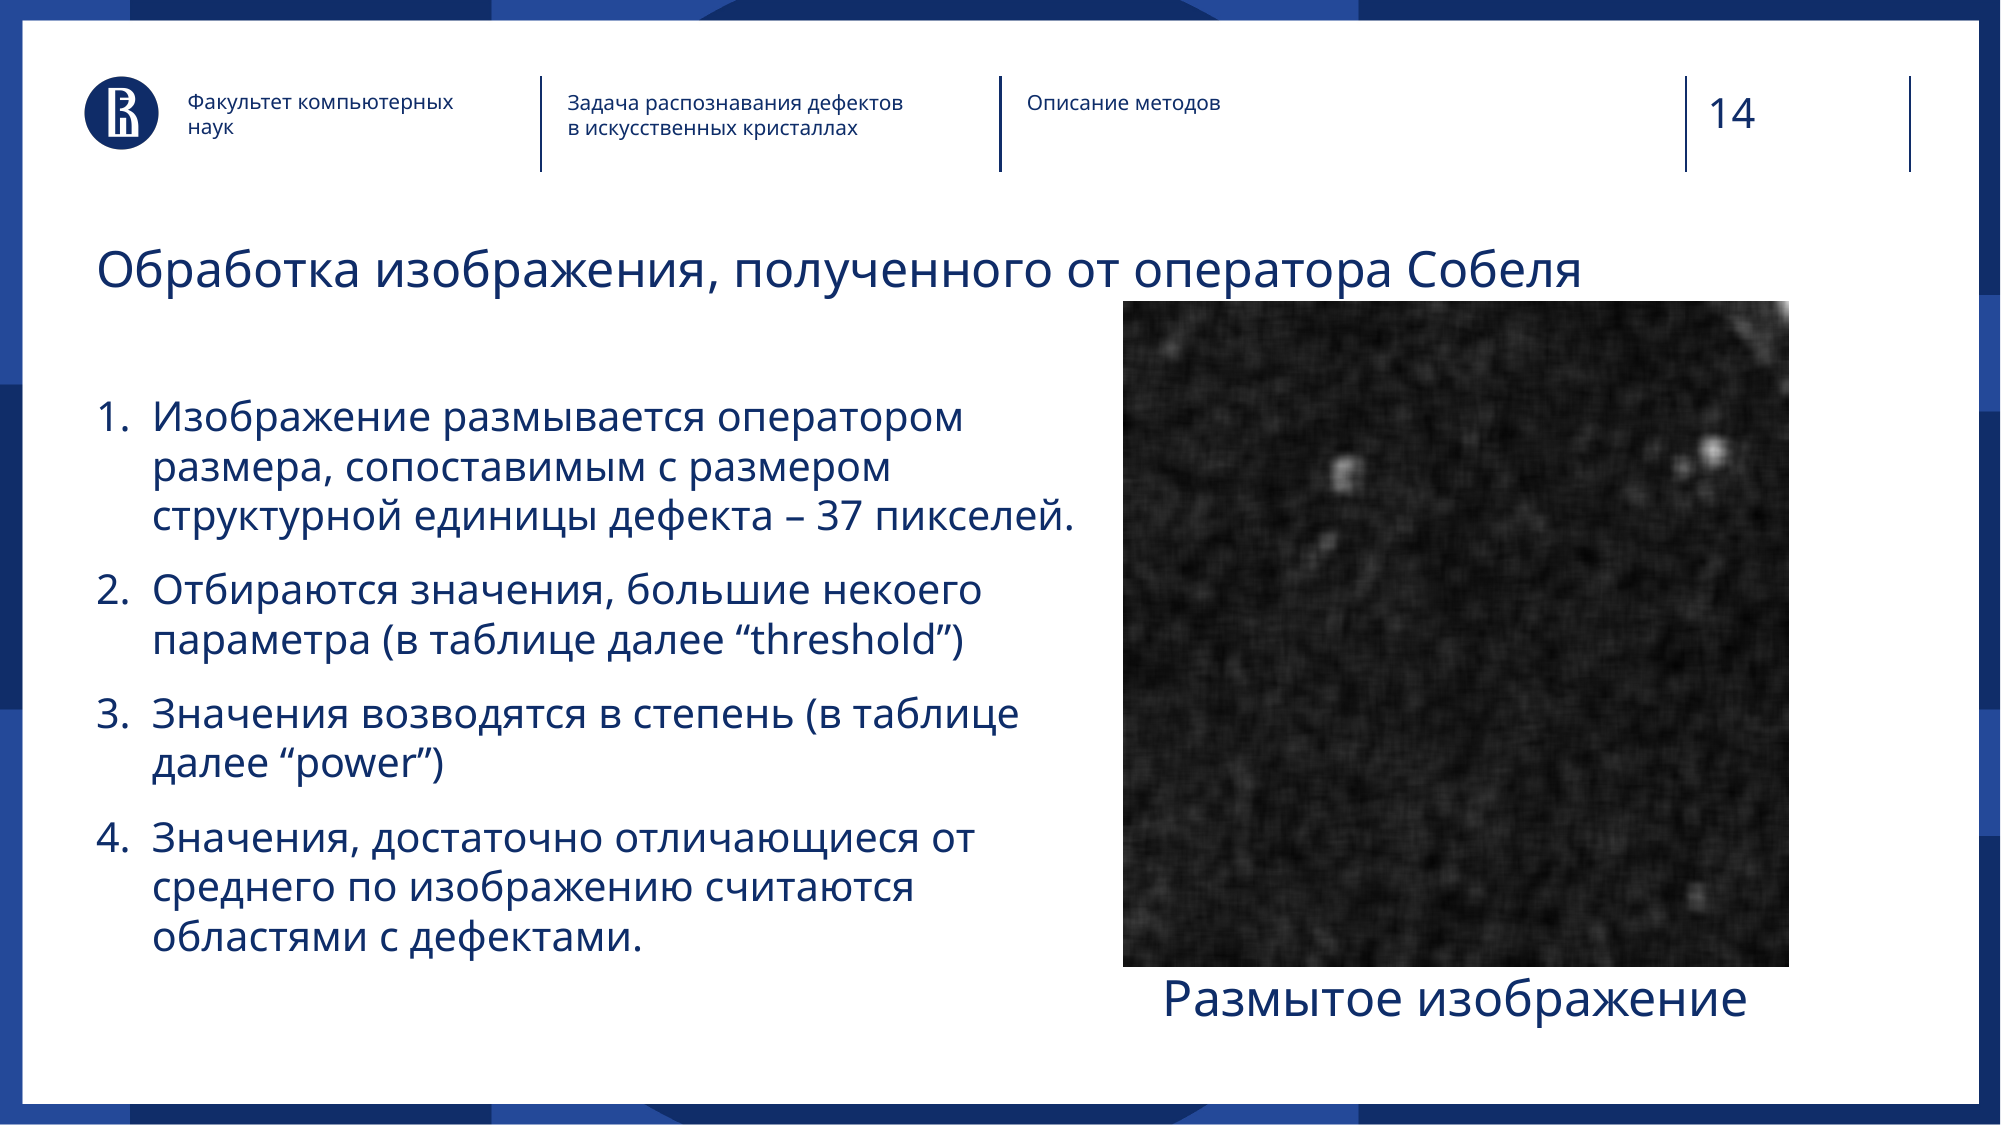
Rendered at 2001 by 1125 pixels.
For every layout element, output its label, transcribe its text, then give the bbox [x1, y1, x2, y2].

list Факультет компьютерных наук [187, 88, 500, 157]
picture [0, 0, 2001, 1125]
title Обработка изображения, полученного от оператора Собеля [96, 237, 1911, 365]
list Изображение размывается оператором размера, сопоставимым с размером структурной единицы дефекта – 37 пикселей. Отбираются значения, большие некоего параметра (в таблице далее “threshold”) Значения возводятся в степень (в таблице далее “power”) Значения, достаточно отличающиеся от среднего по изображению считаются областями с дефектами. [96, 390, 1082, 1019]
list Описание методов [1026, 90, 1367, 157]
text_box Размытое изображение [1056, 966, 1856, 1043]
list Задача распознавания дефектов в искусственных кристаллах [567, 90, 907, 157]
